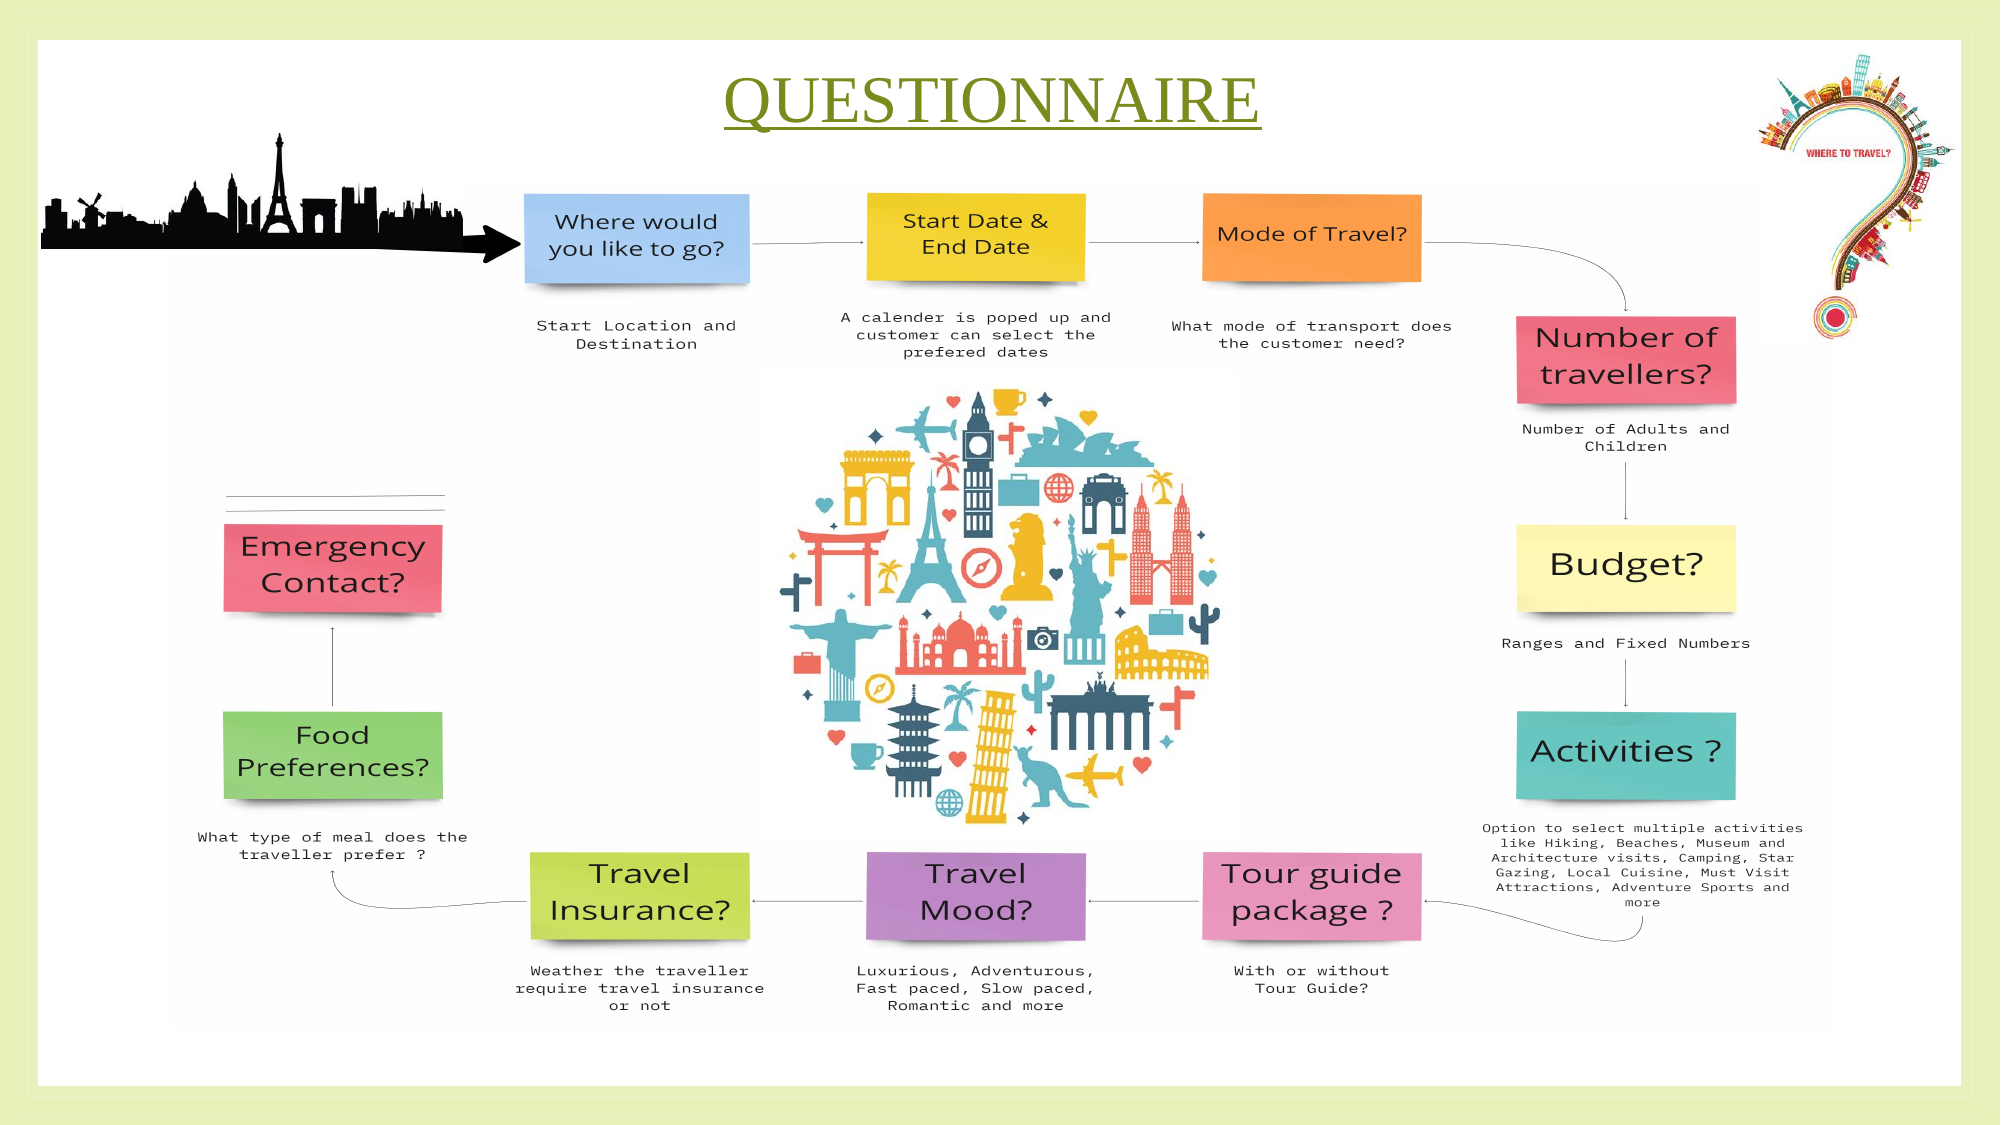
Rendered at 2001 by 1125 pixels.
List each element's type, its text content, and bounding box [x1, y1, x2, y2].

picture [41, 48, 1959, 1030]
text_box QUESTIONNAIRE [601, 48, 1301, 144]
